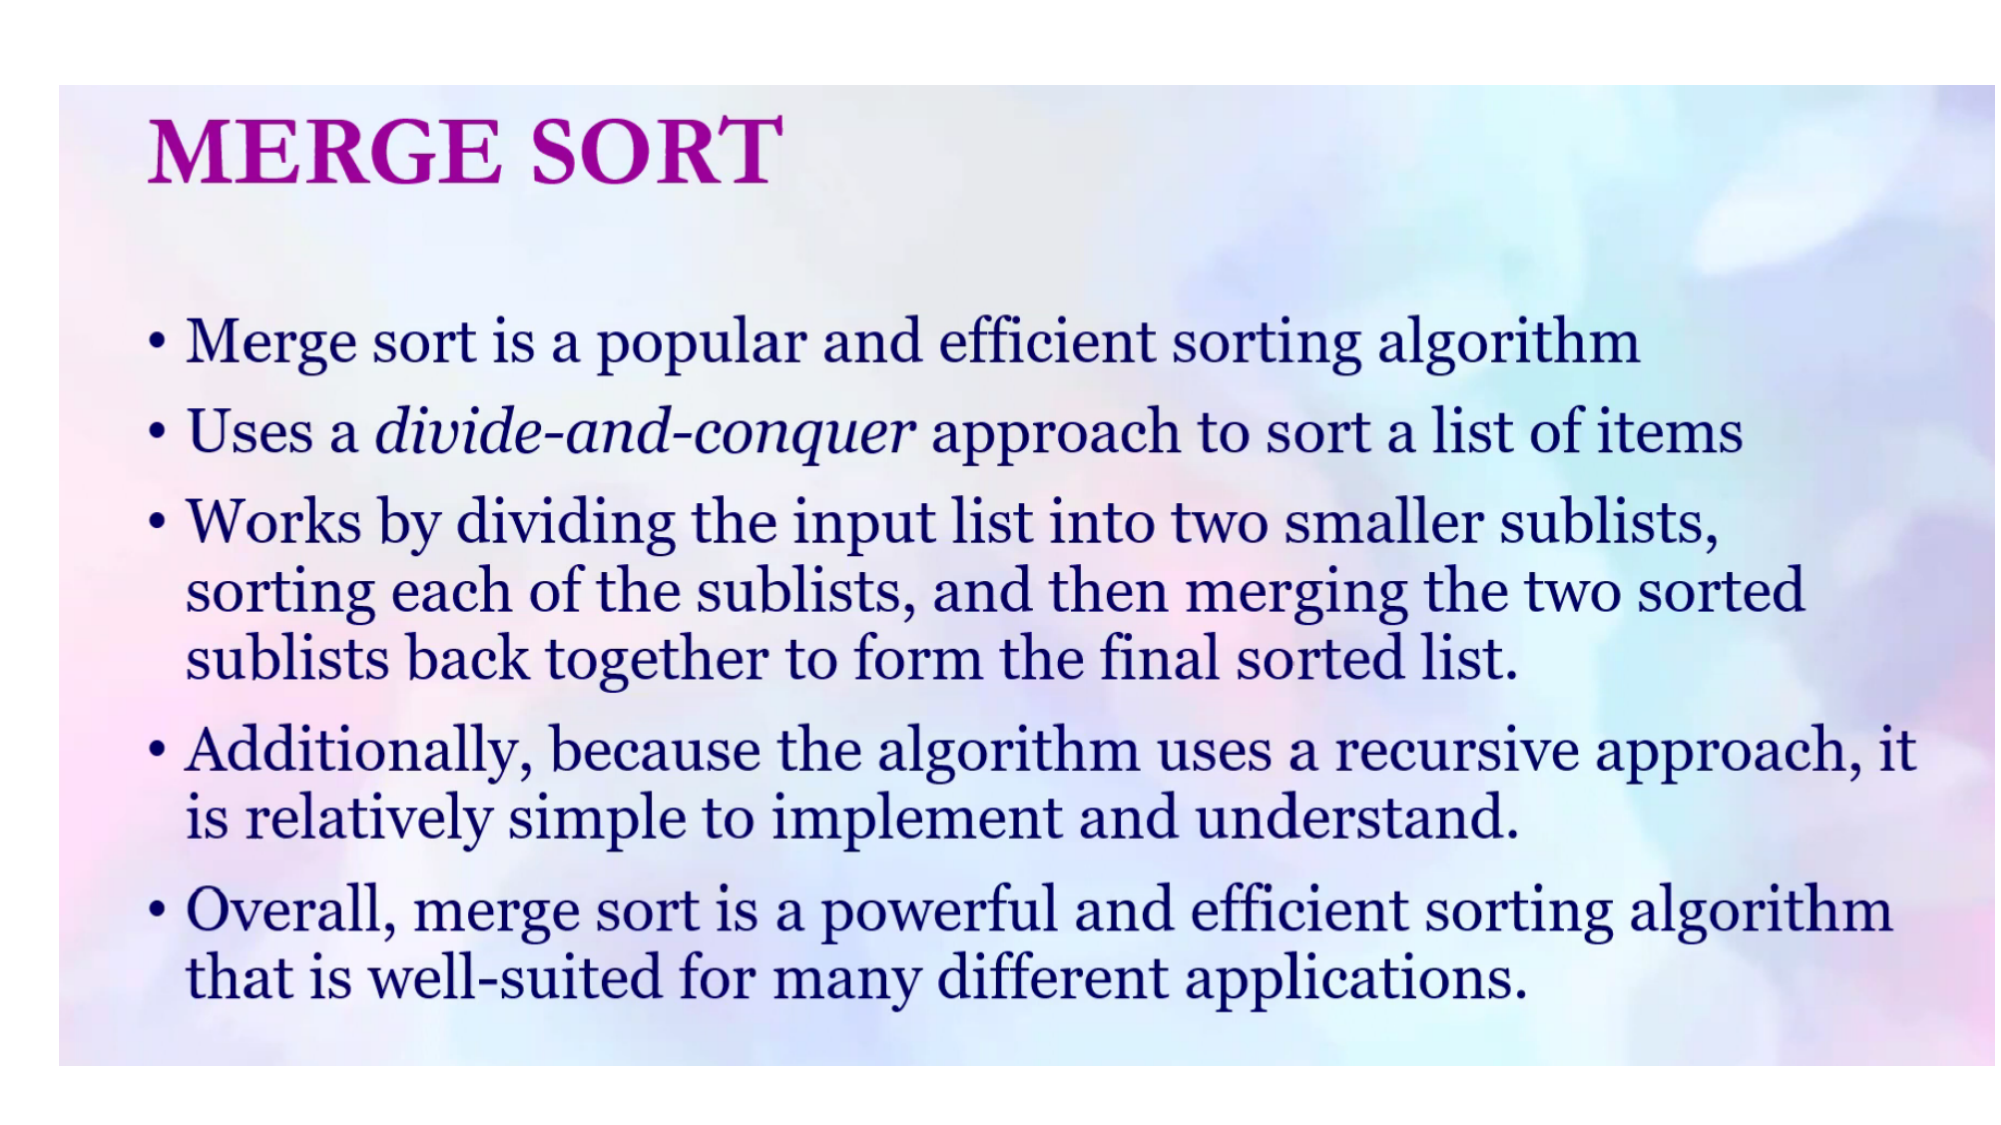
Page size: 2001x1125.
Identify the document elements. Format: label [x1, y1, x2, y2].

list [59, 85, 1995, 1066]
